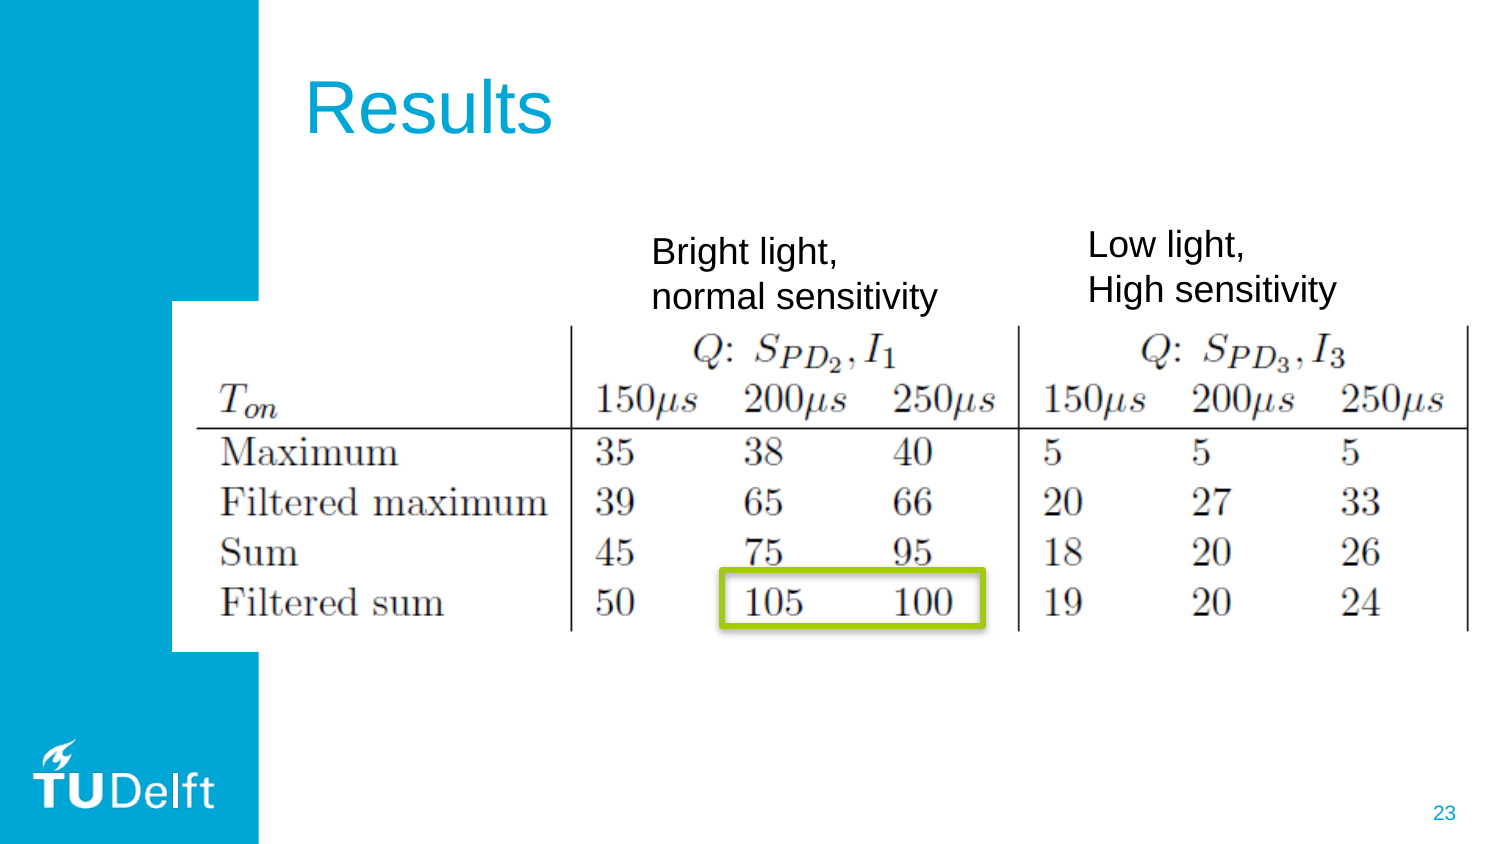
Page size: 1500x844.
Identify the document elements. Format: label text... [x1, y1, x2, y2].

text_box Bright light, normal sensitivity [636, 219, 954, 299]
title Results [289, 33, 1455, 175]
picture [173, 301, 1486, 652]
text_box Low light, High sensitivity [1072, 212, 1353, 299]
